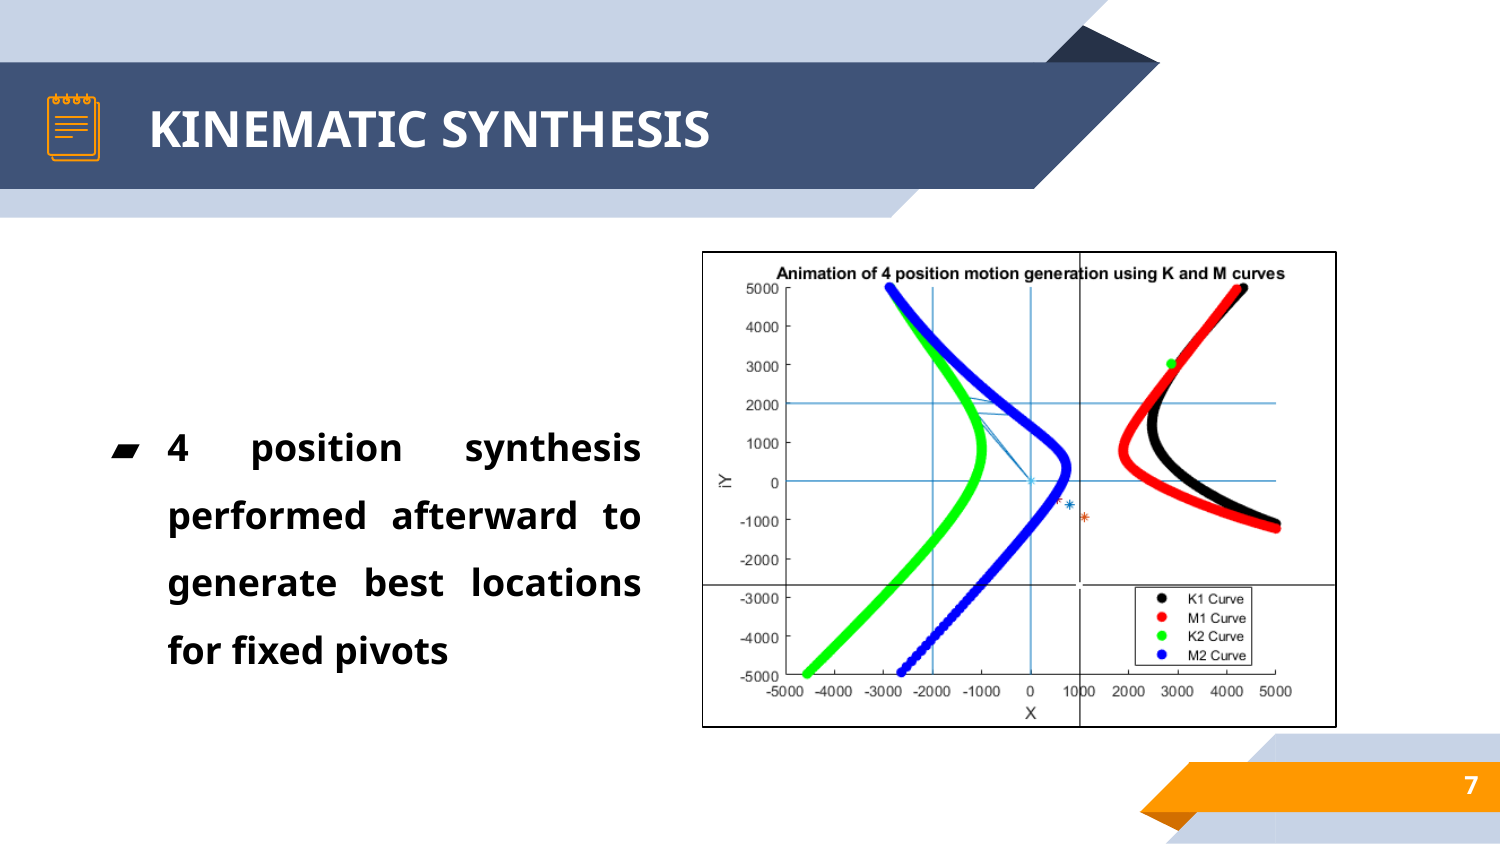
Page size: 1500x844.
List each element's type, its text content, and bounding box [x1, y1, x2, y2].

list 4 position synthesis performed afterward to generate best locations for fixed pivots [77, 386, 658, 626]
picture [703, 252, 1336, 727]
title KINEMATIC SYNTHESIS [133, 64, 997, 190]
slide_number 7 [1249, 760, 1494, 813]
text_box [47, 93, 100, 161]
